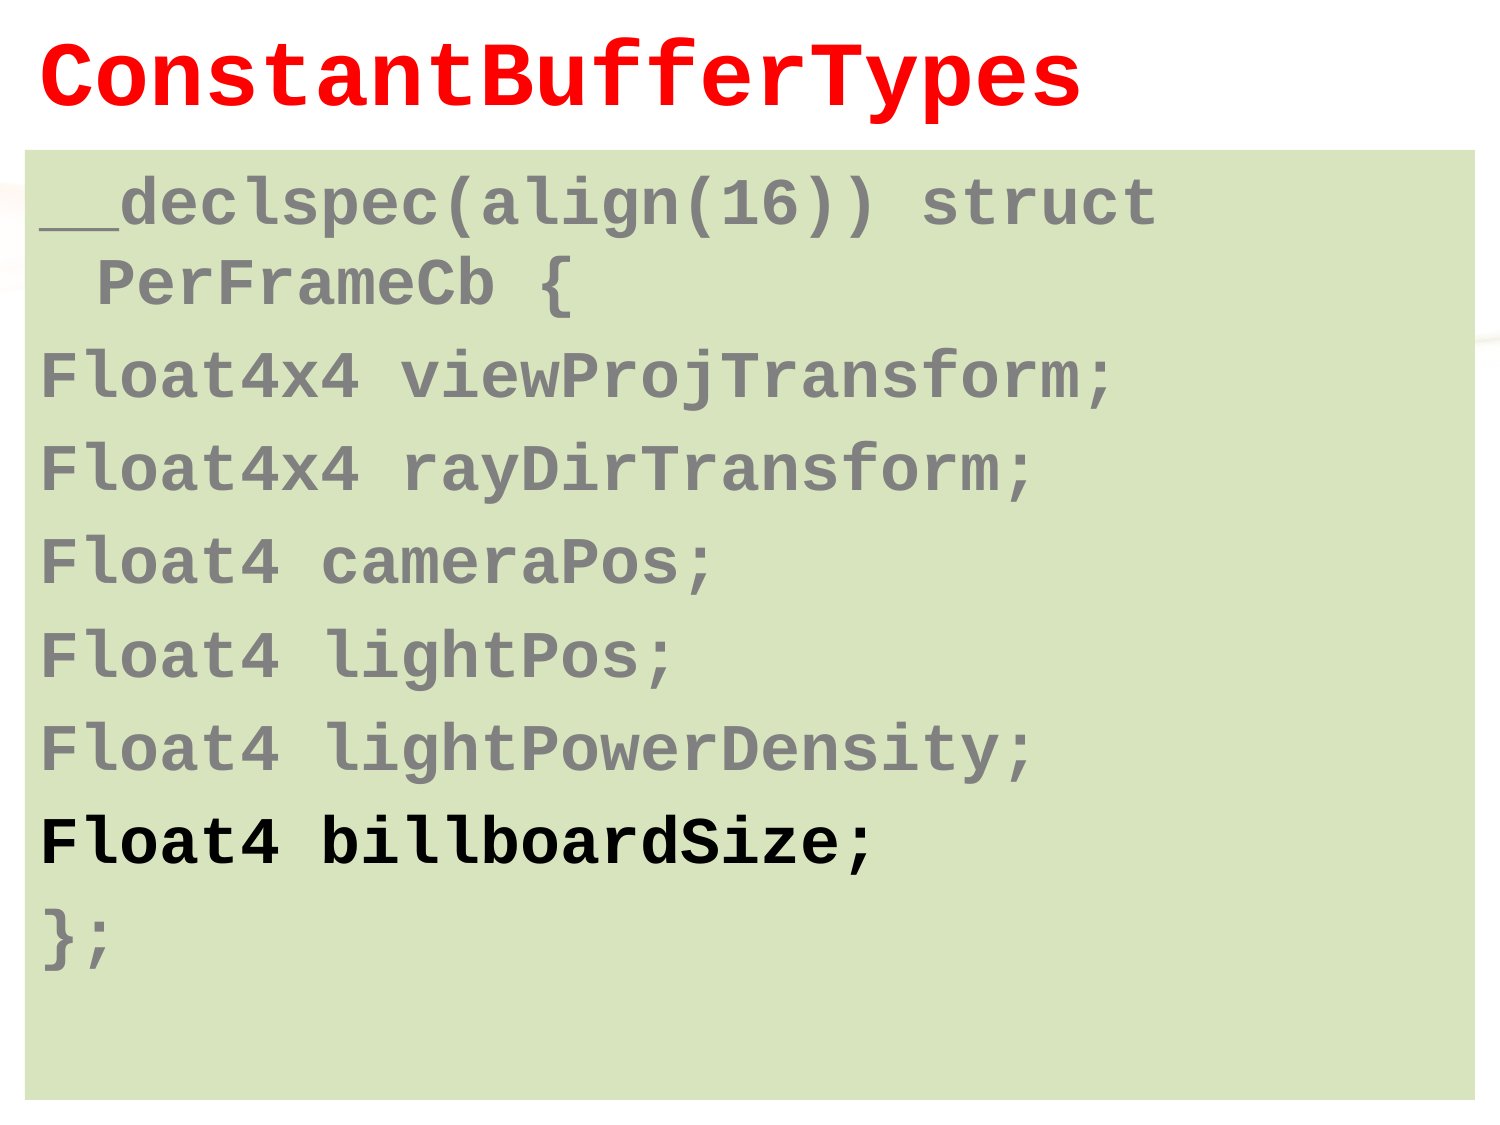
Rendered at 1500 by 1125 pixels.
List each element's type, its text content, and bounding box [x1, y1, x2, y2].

title ConstantBufferTypes [24, 12, 1275, 125]
list __declspec(align(16)) struct PerFrameCb { Float4x4 viewProjTransform; Float4x4 rayDirTransform; Float4 cameraPos; Float4 lightPos; Float4 lightPowerDensity; Float4 billboardSize; }; [24, 149, 1475, 1100]
